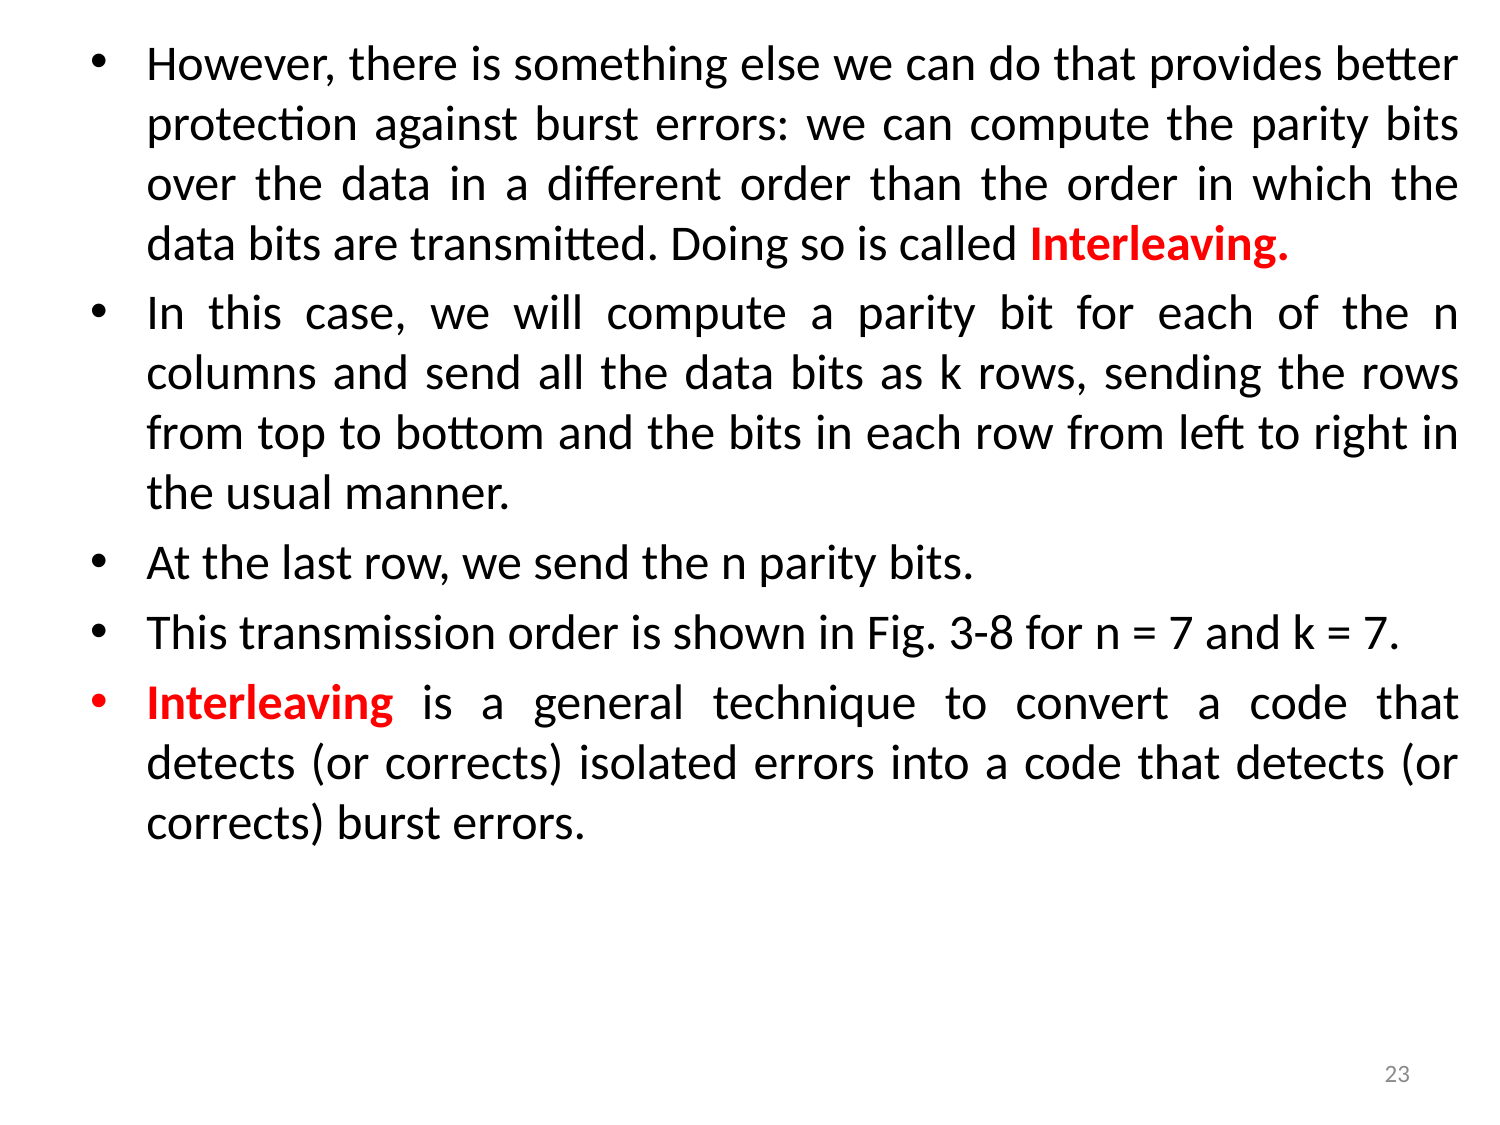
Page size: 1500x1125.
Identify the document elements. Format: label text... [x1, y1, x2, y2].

slide_number 23 [1074, 1042, 1425, 1103]
list However, there is something else we can do that provides better protection against burst errors: we can compute the parity bits over the data in a different order than the order in which the data bits are transmitted. Doing so is called Interleaving. In this case, we will compute a parity bit for each of the n columns and send all the data bits as k rows, sending the rows from top to bottom and the bits in each row from left to right in the usual manner. At the last row, we send the n parity bits. This transmission order is shown in Fig. 3-8 for n = 7 and k = 7. Interleaving is a general technique to convert a code that detects (or corrects) isolated errors into a code that detects (or corrects) burst errors. [75, 22, 1475, 1005]
